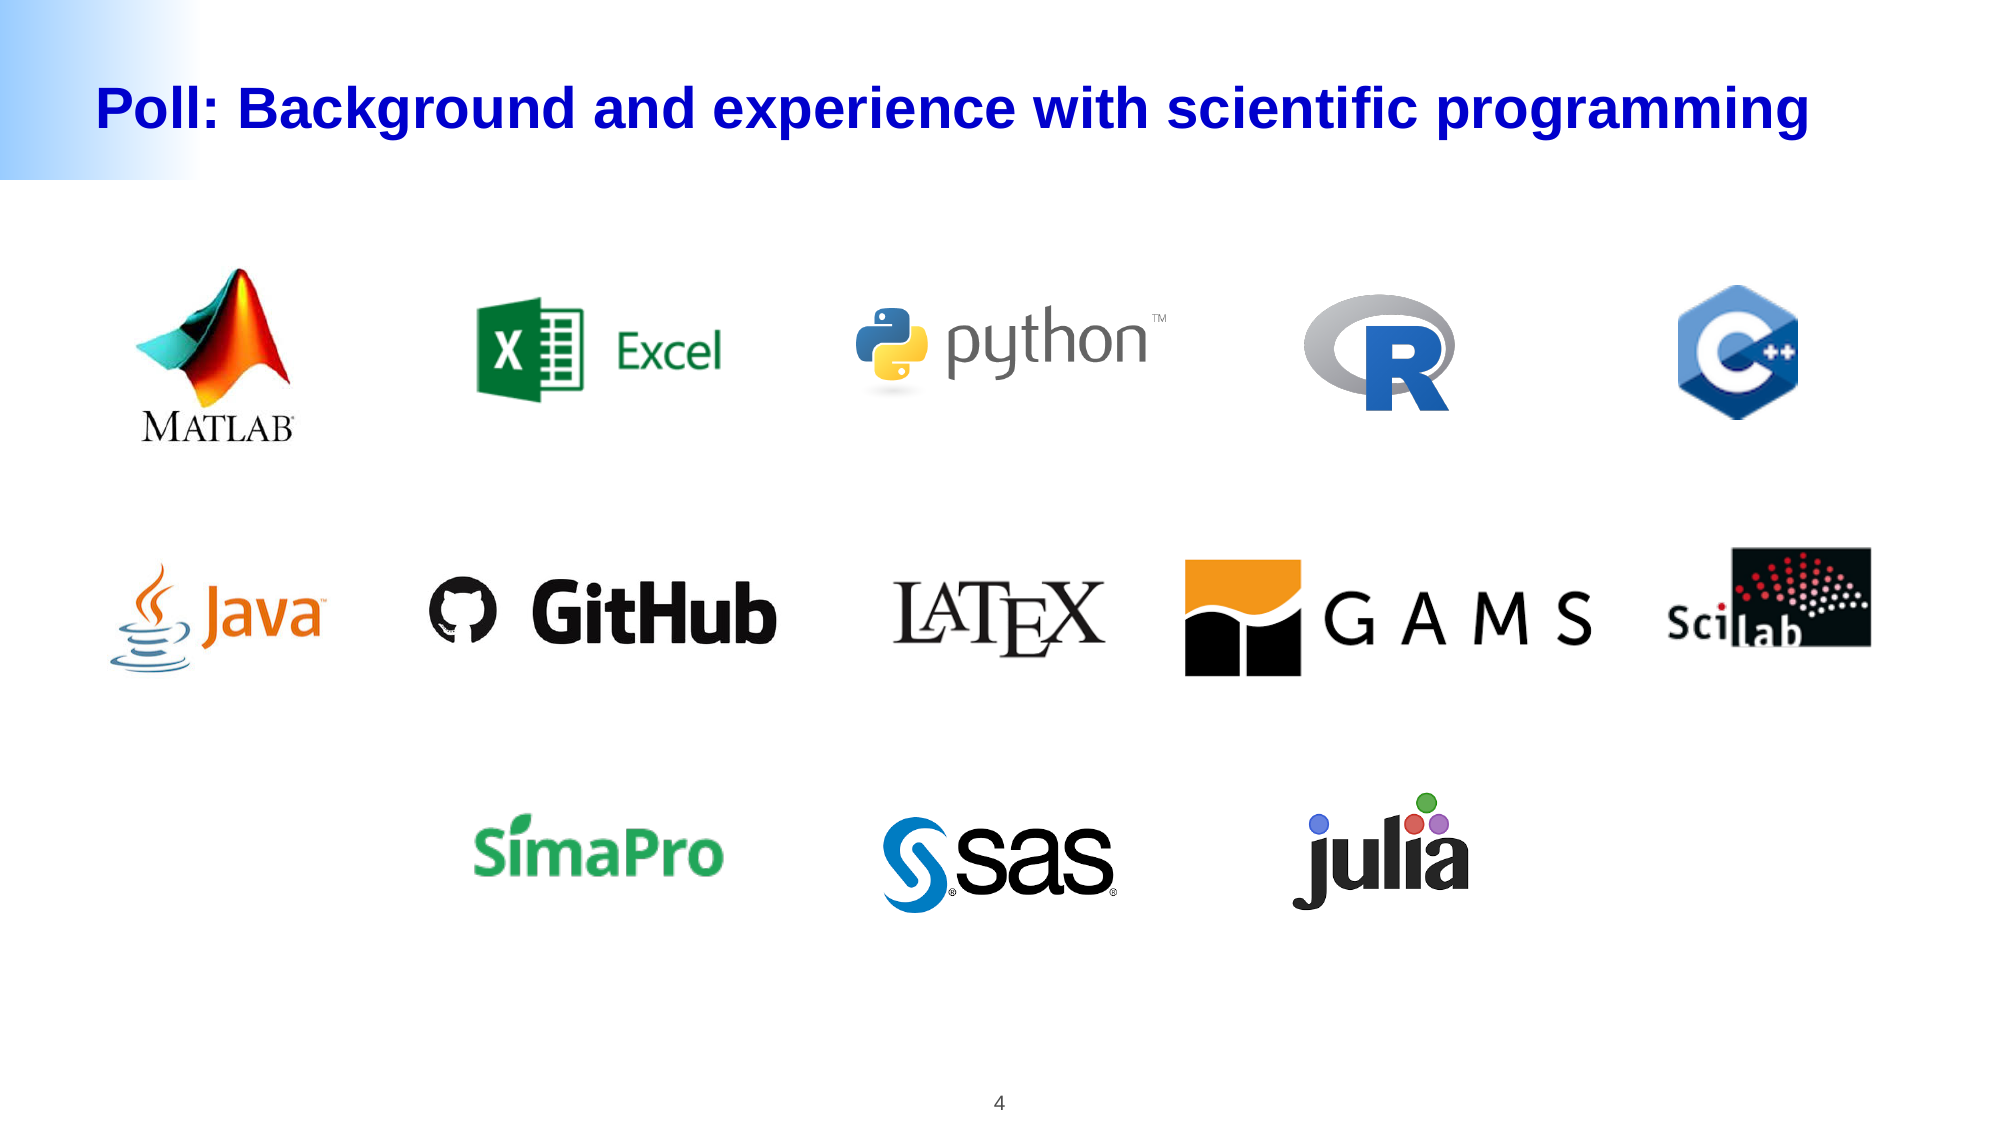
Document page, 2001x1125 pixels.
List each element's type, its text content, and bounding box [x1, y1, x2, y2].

picture [430, 774, 769, 927]
picture [1289, 789, 1470, 912]
picture [804, 286, 1196, 419]
title Poll: Background and experience with scientific programming [79, 29, 1921, 181]
picture [883, 563, 1117, 673]
picture [126, 251, 308, 455]
picture [1659, 543, 1876, 652]
picture [1678, 285, 1798, 420]
picture [883, 816, 1117, 914]
picture [374, 491, 826, 744]
picture [1304, 294, 1455, 411]
picture [452, 274, 747, 432]
picture [99, 542, 335, 693]
picture [1180, 556, 1596, 681]
